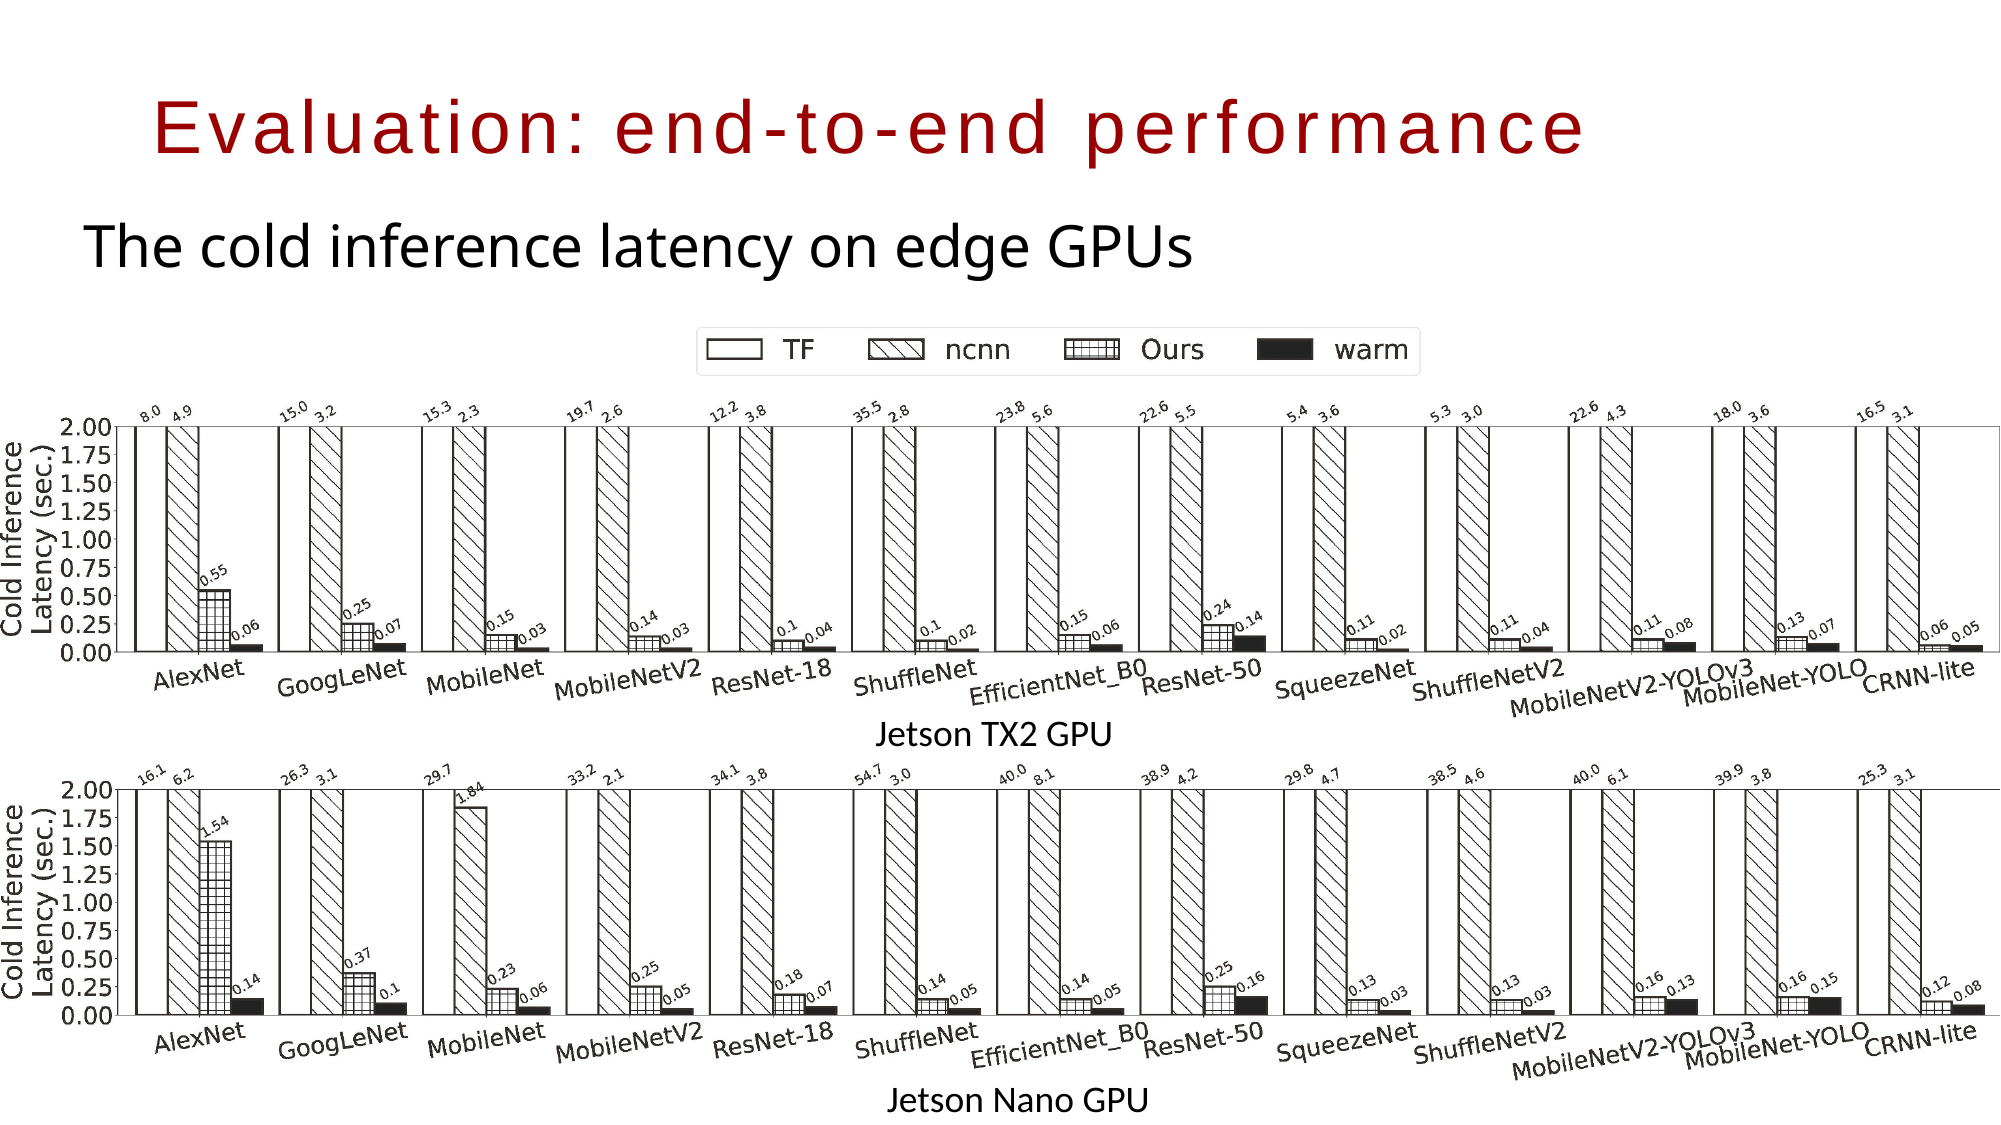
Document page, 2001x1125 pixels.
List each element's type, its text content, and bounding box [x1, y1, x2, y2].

picture [1, 762, 2000, 1085]
text_box Jetson Nano GPU [872, 1096, 1172, 1125]
text_box Jetson TX2 GPU [860, 732, 1140, 761]
title Evaluation: end-to-end performance [150, 76, 1825, 193]
text_box The cold inference latency on edge GPUs [81, 193, 1919, 280]
picture [0, 327, 2000, 722]
